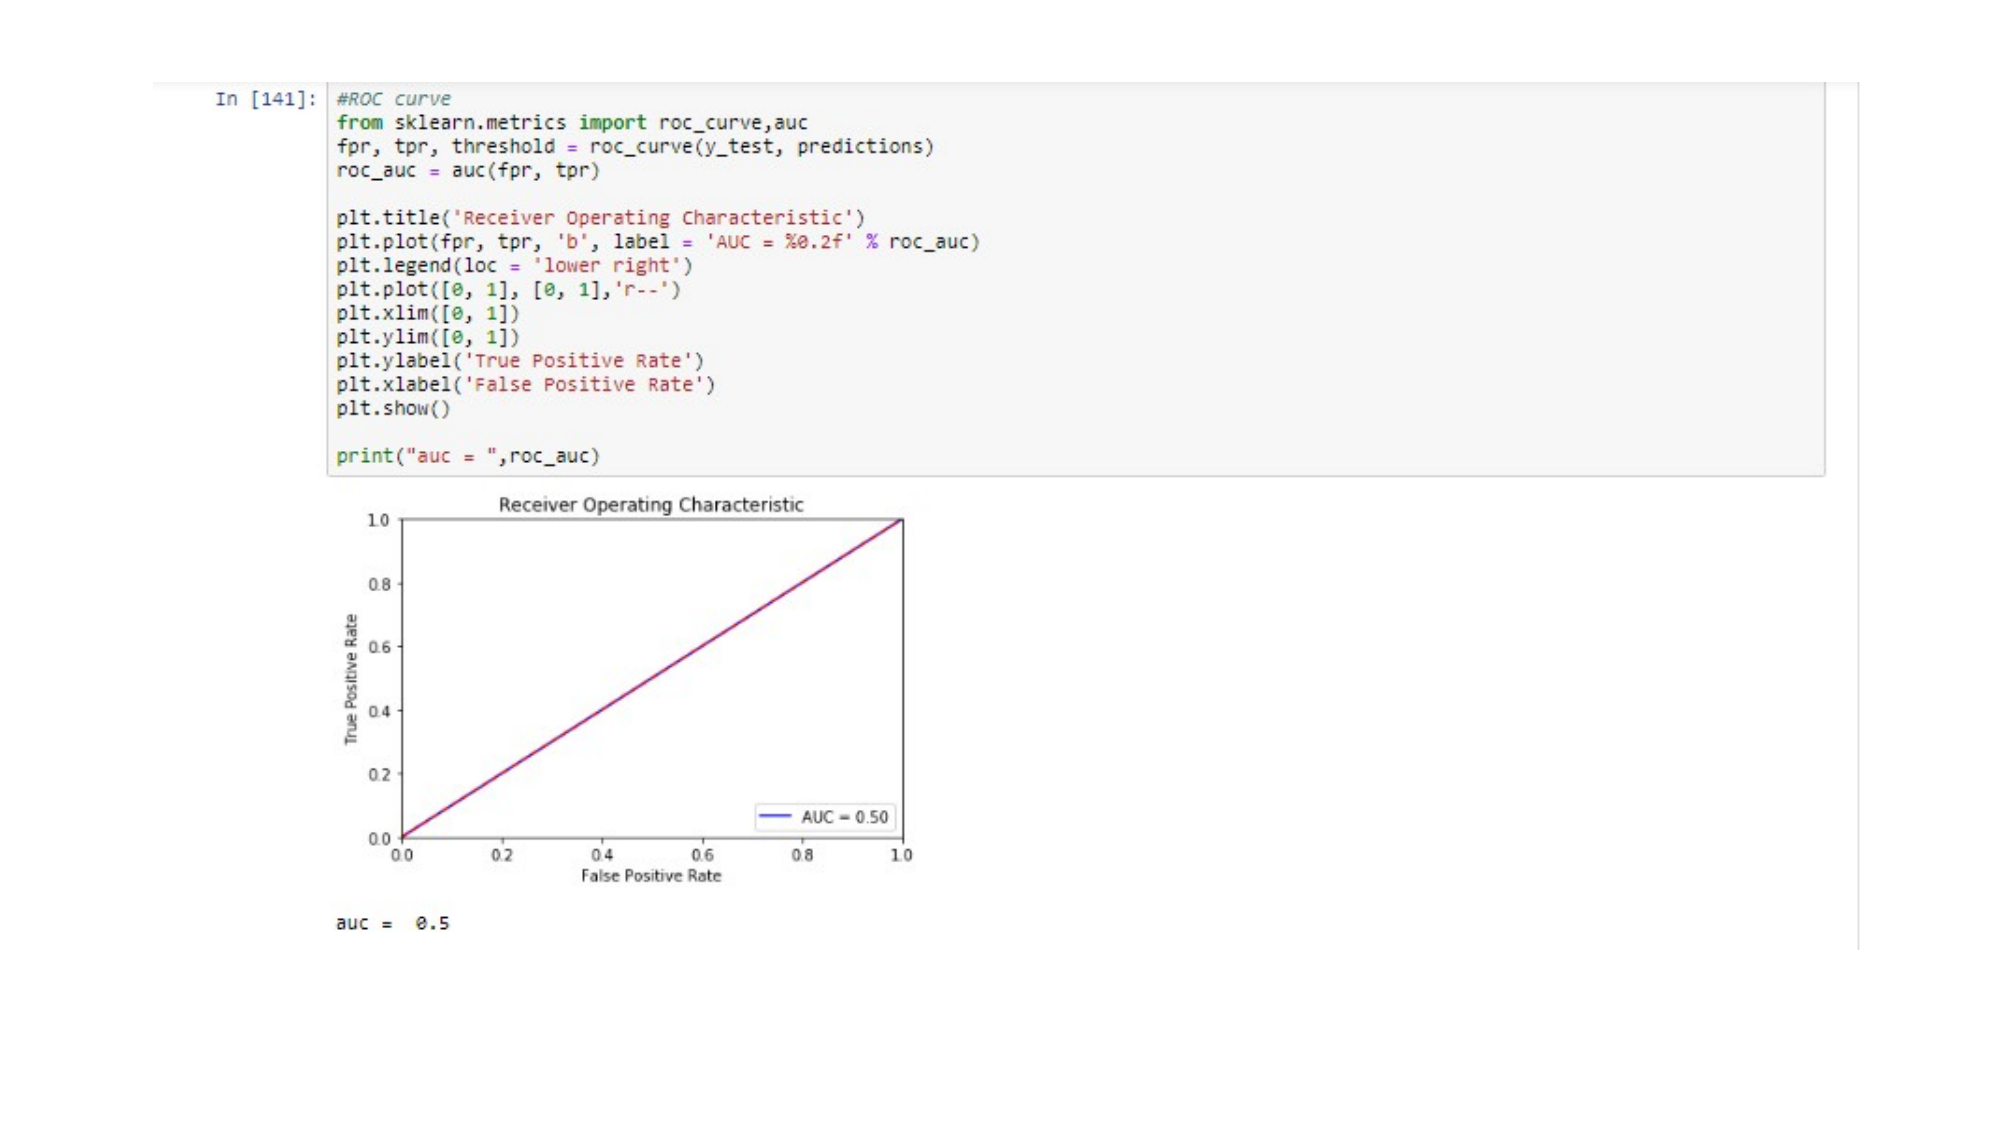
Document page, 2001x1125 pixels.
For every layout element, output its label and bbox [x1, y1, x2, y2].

text_box [153, 82, 1860, 950]
